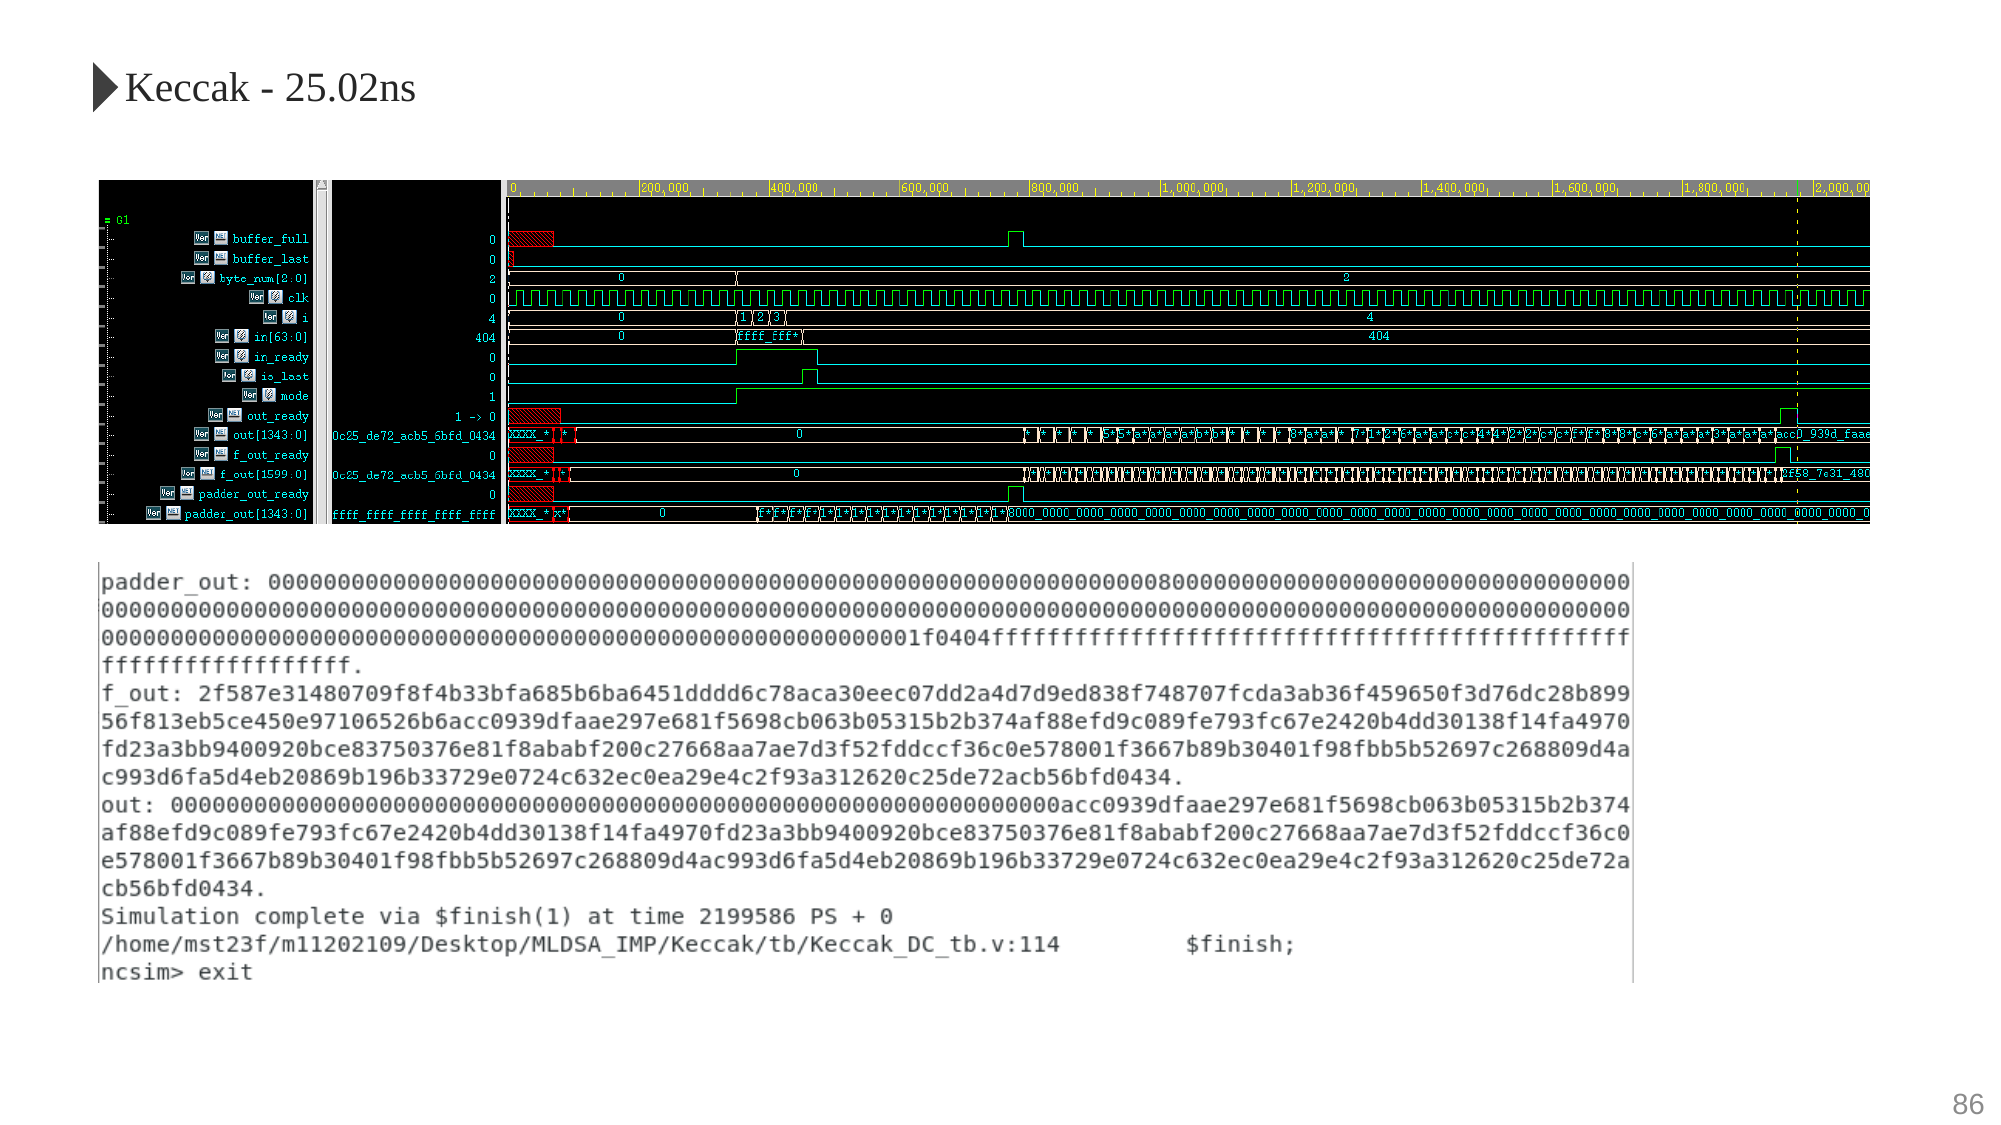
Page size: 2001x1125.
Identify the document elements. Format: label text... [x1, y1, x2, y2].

picture [97, 562, 1634, 983]
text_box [93, 52, 433, 118]
picture [97, 180, 1870, 524]
slide_number 86 [1550, 1072, 2000, 1125]
